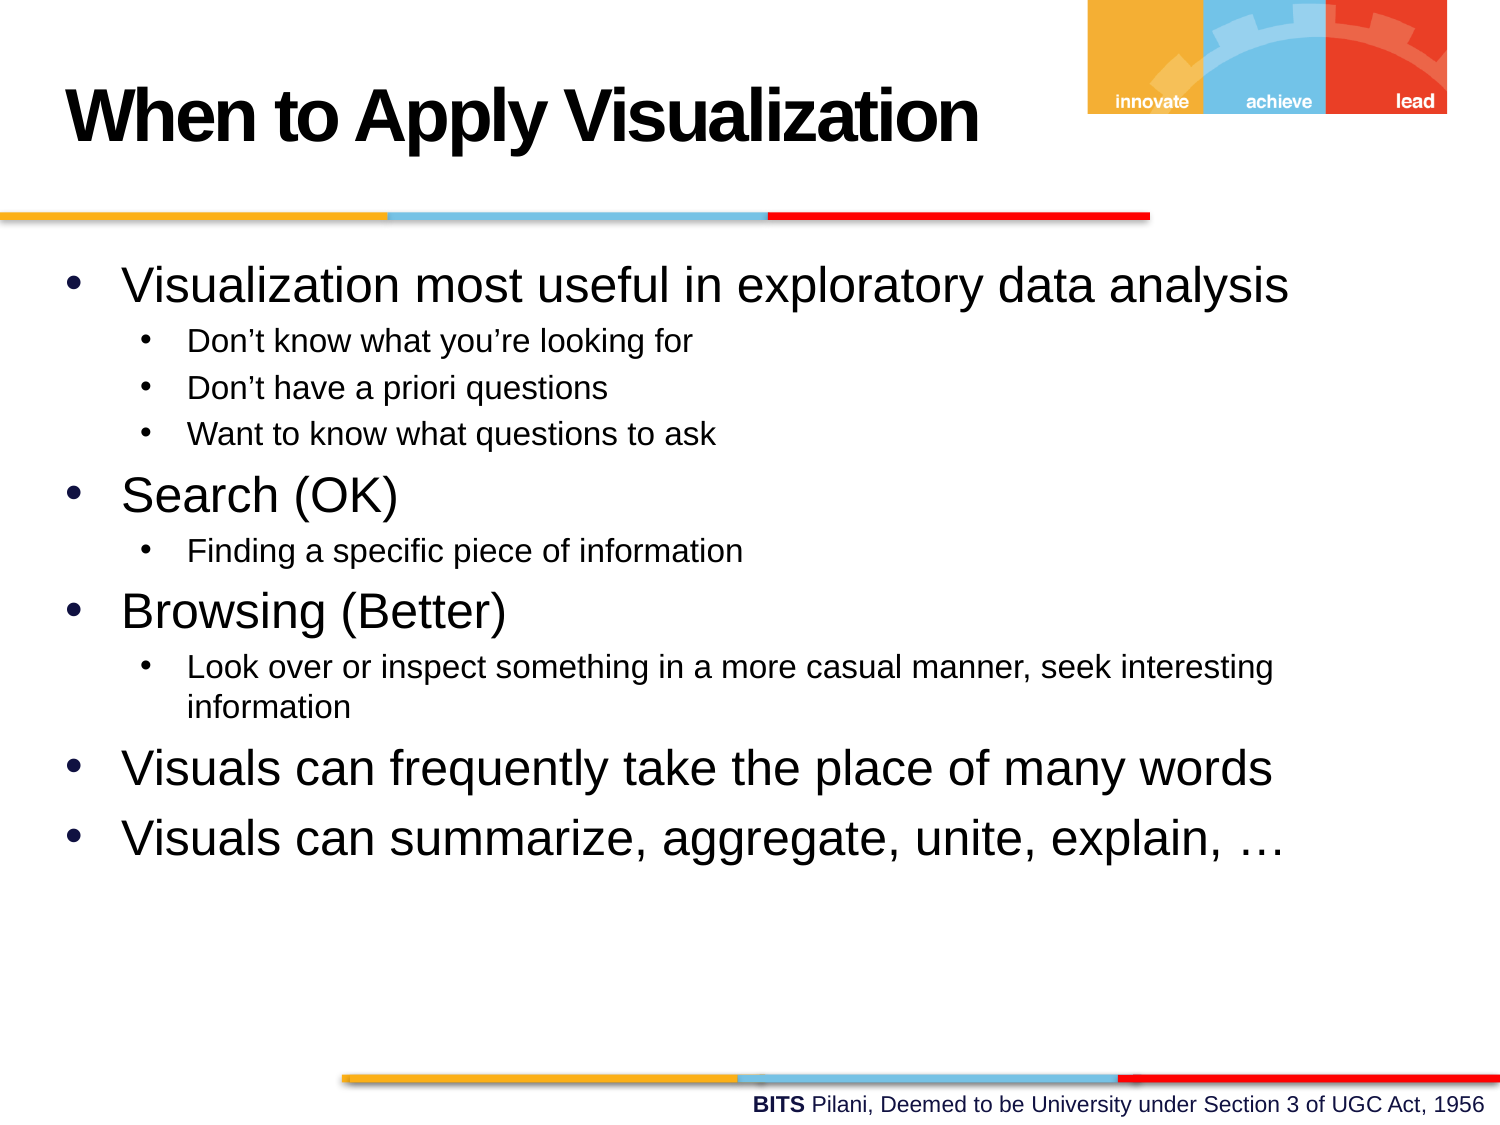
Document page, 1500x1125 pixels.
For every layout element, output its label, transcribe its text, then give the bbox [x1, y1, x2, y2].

list Visualization most useful in exploratory data analysis Don’t know what you’re looking for Don’t have a priori questions Want to know what questions to ask Search (OK) Finding a specific piece of information Browsing (Better) Look over or inspect something in a more casual manner, seek interesting information Visuals can frequently take the place of many words Visuals can summarize, aggregate, unite, explain, … [50, 245, 1400, 988]
list When to Apply Visualization [50, 24, 1088, 213]
picture [1087, 0, 1448, 114]
